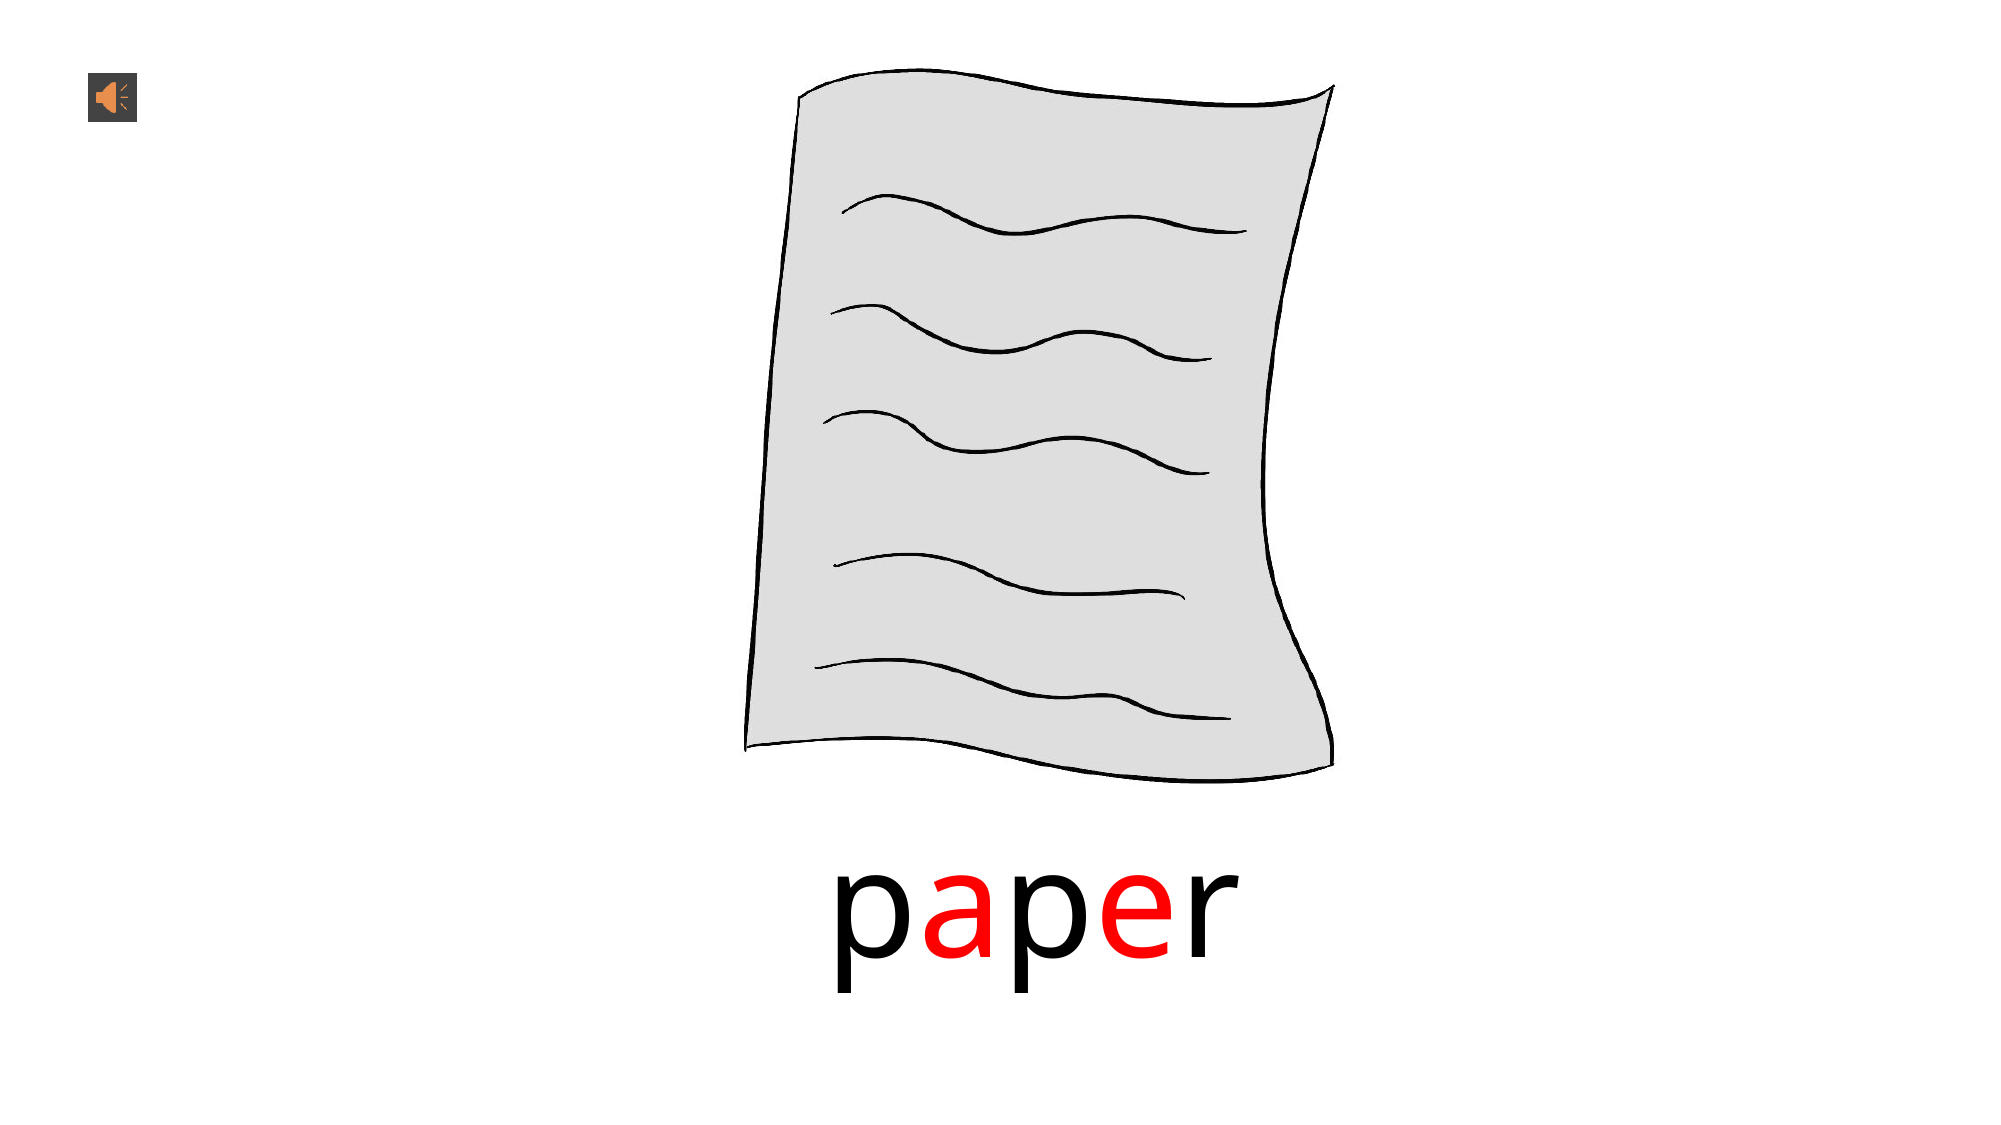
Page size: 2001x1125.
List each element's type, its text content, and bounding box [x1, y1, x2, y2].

picture [493, 45, 1681, 801]
text_box paper [811, 801, 1318, 1028]
picture [86, 71, 139, 124]
